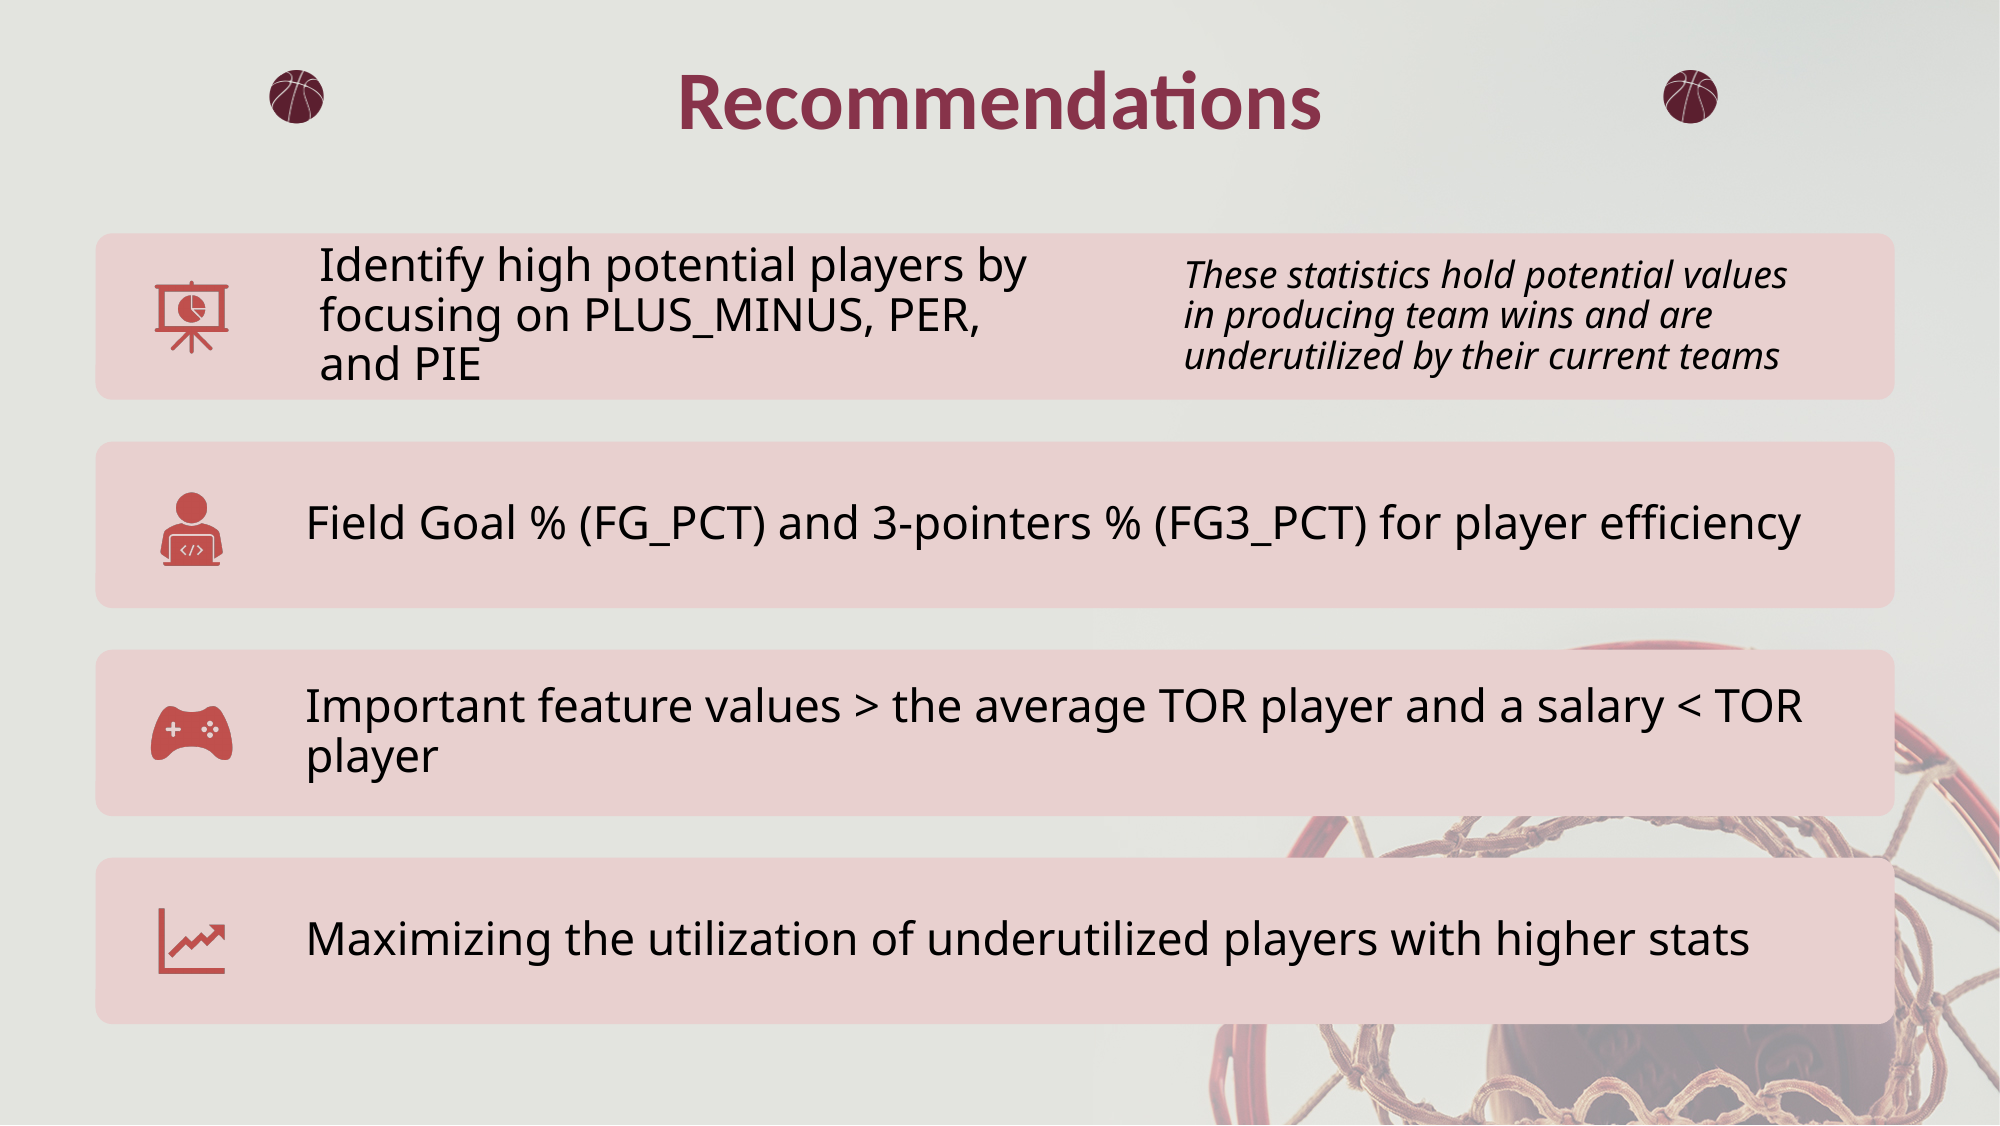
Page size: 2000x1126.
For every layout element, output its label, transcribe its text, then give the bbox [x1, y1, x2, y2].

picture [0, 0, 2000, 1125]
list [95, 233, 1895, 1025]
title Recommendations [100, 31, 1900, 163]
